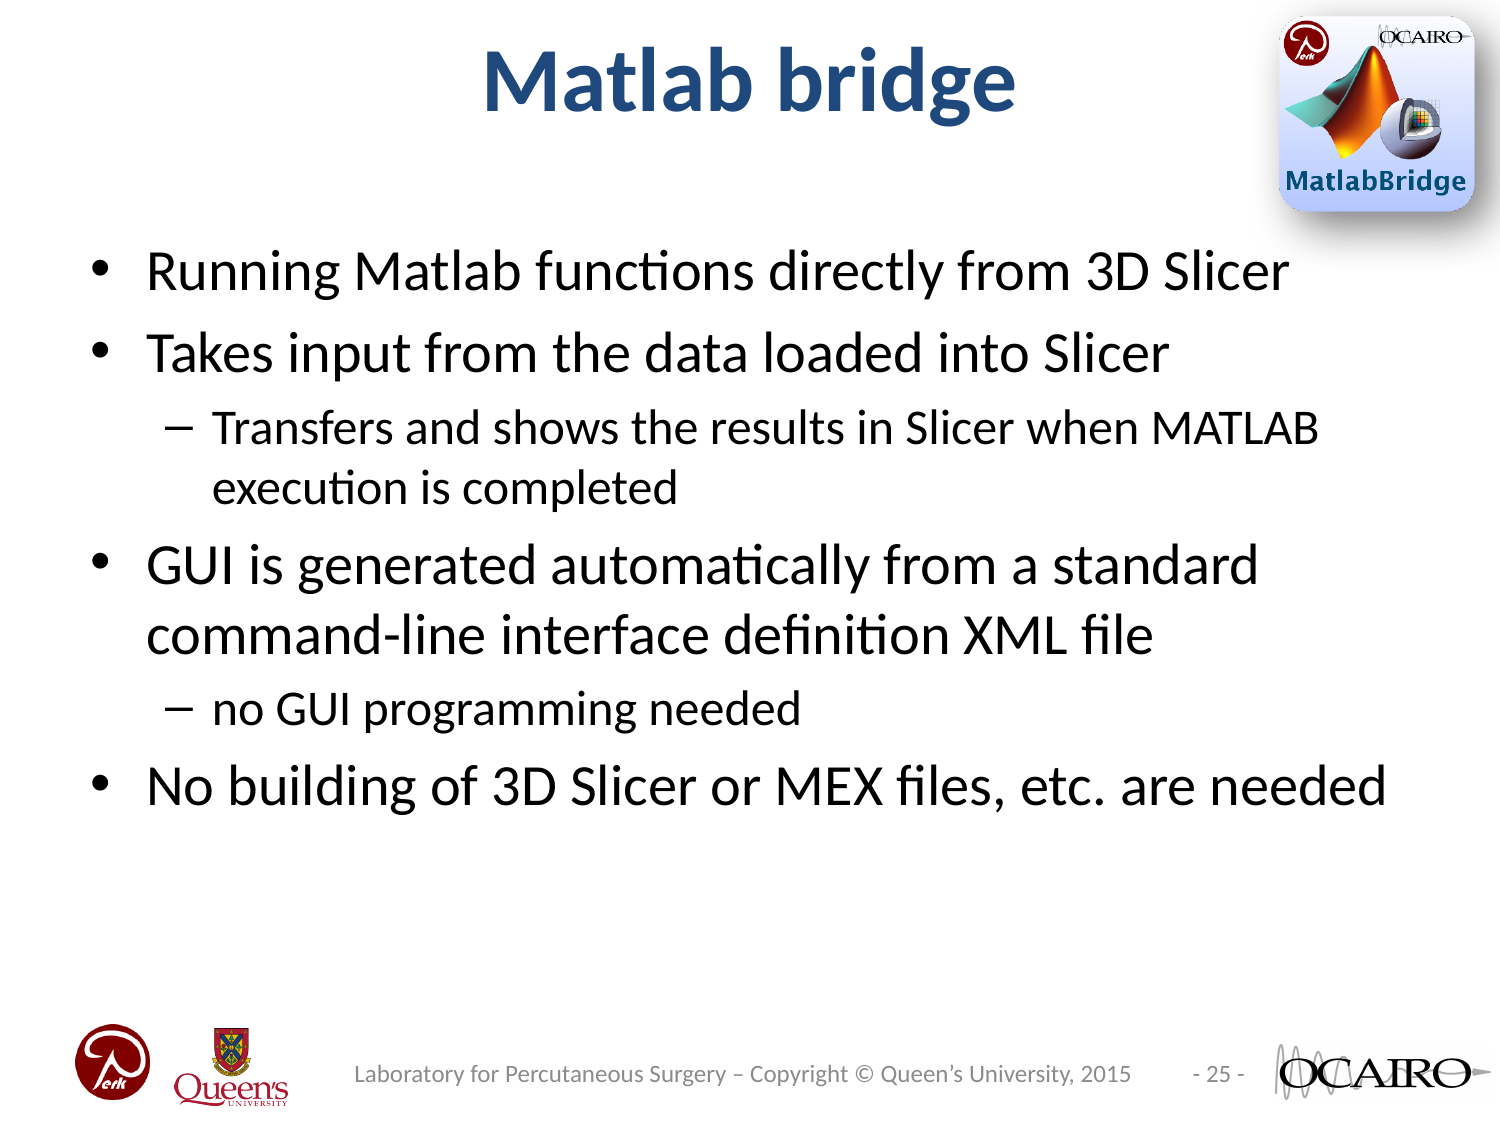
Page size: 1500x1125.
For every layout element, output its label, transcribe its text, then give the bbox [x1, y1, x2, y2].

picture [1274, 12, 1478, 216]
slide_number - 25 - [1175, 1042, 1263, 1103]
picture [75, 1024, 150, 1100]
text_box Matlab bridge [0, 12, 1268, 163]
text_box Running Matlab functions directly from 3D Slicer Takes input from the data loaded into Slicer Transfers and shows the results in Slicer when MATLAB execution is completed GUI is generated automatically from a standard command-line interface definition XML file no GUI programming needed No building of 3D Slicer or MEX files, etc. are needed [74, 224, 1425, 975]
picture [1275, 1044, 1491, 1100]
picture [174, 1028, 288, 1106]
footer Laboratory for Percutaneous Surgery – Copyright © Queen’s University, 2015 [312, 1042, 1175, 1103]
